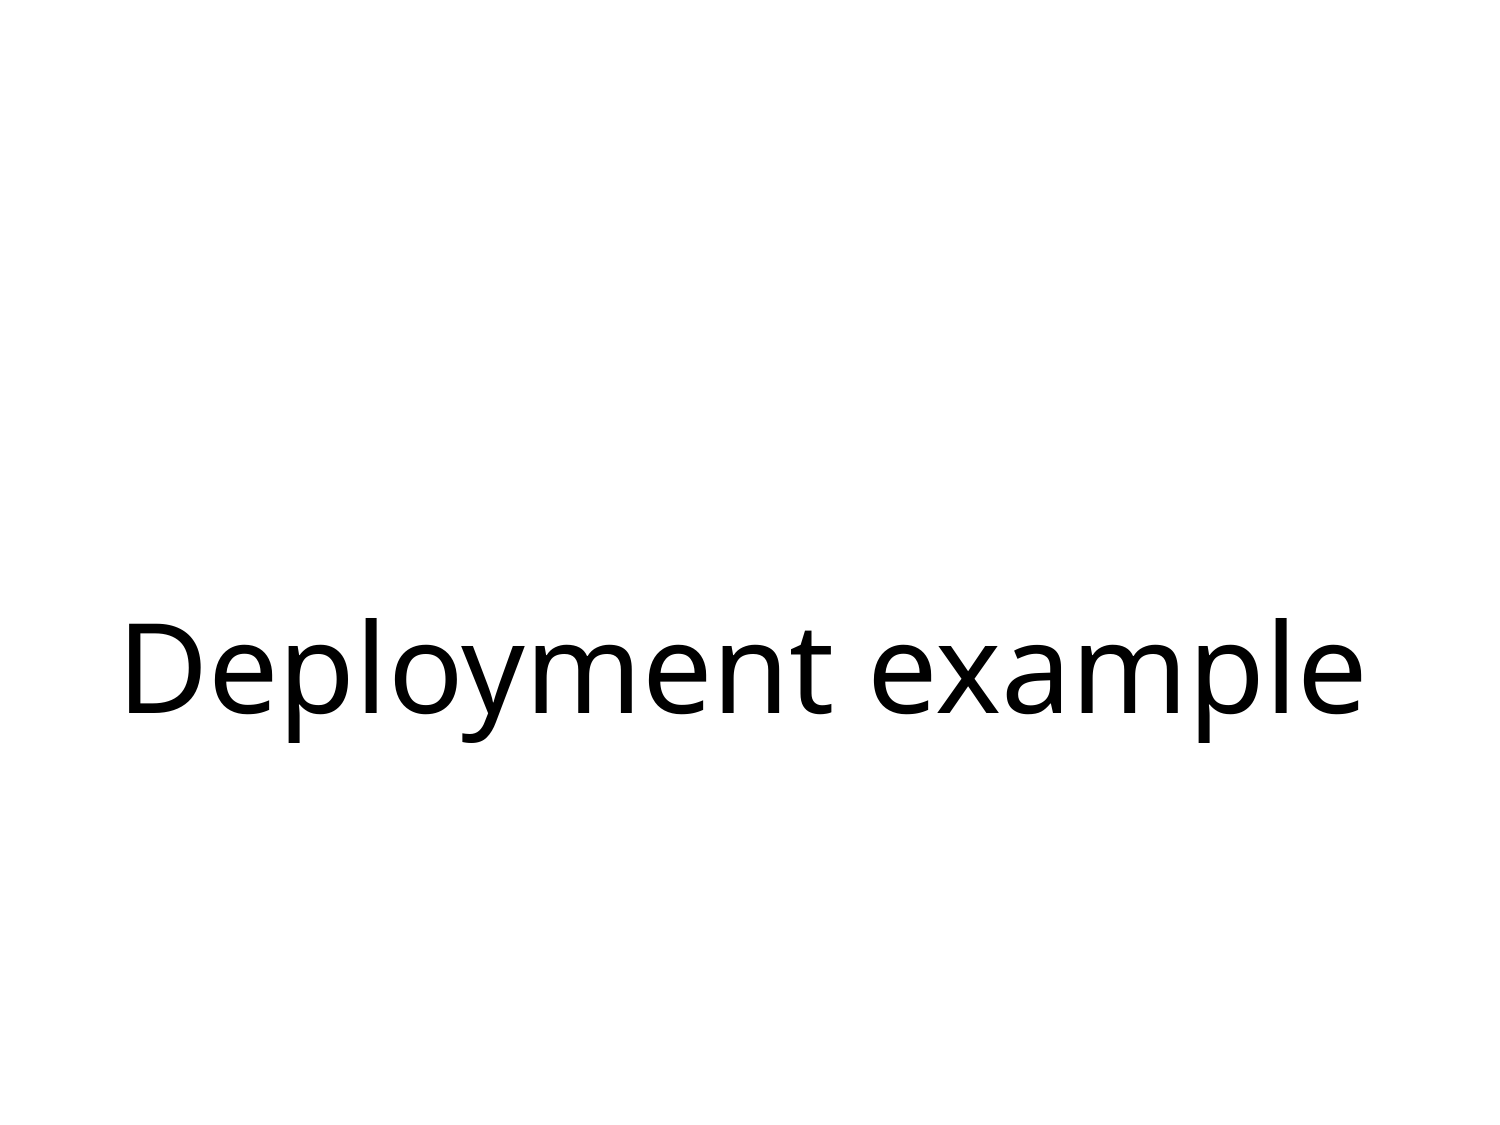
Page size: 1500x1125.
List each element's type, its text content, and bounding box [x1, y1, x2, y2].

title Deployment example [102, 280, 1397, 749]
